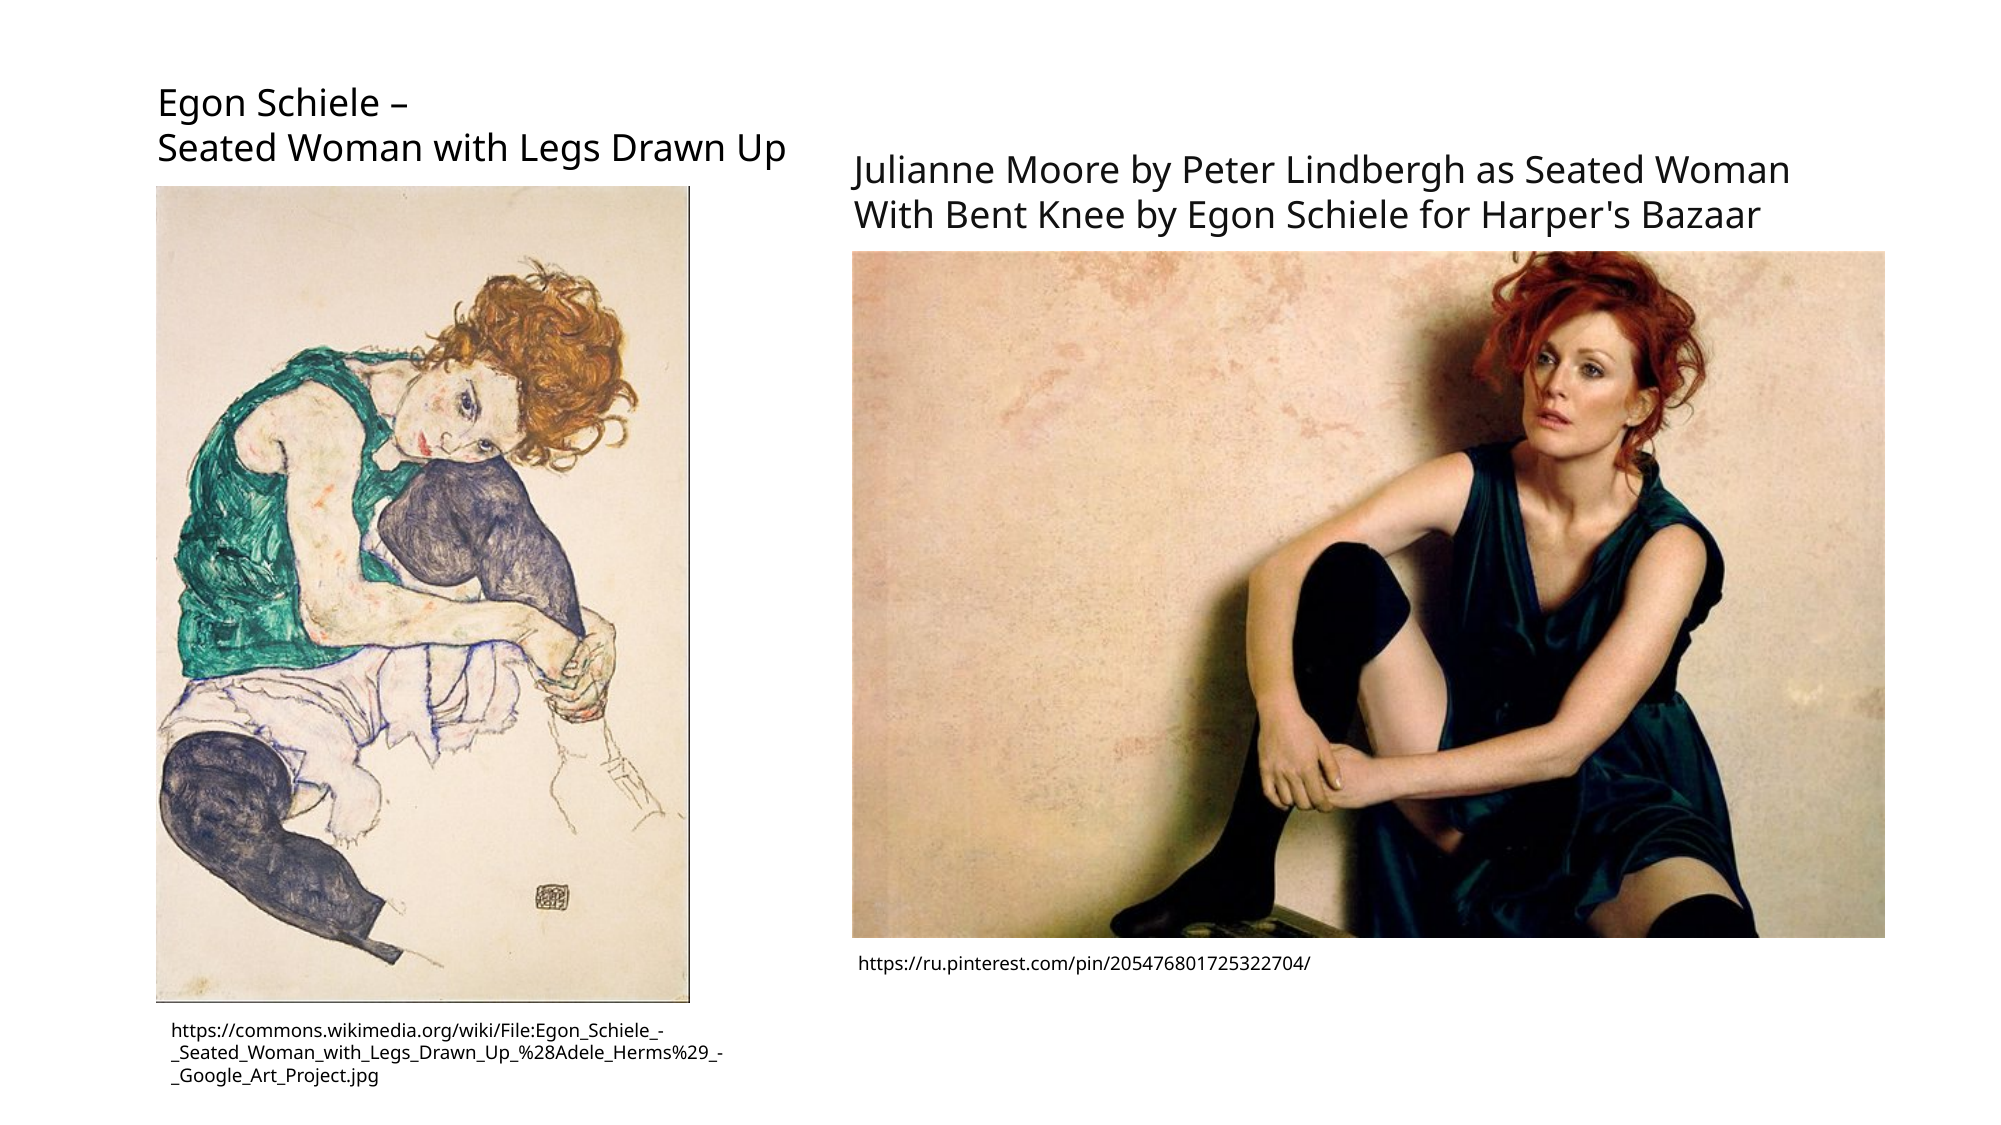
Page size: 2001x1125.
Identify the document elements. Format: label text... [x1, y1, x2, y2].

text_box Egon Schiele – Seated Woman with Legs Drawn Up [142, 72, 1143, 177]
picture [851, 251, 1885, 939]
text_box https://ru.pinterest.com/pin/205476801725322704/ [843, 944, 1844, 982]
text_box Julianne Moore by Peter Lindbergh as Seated Woman With Bent Knee by Egon Schiele for Harper's Bazaar [838, 138, 1840, 244]
text_box https://commons.wikimedia.org/wiki/File:Egon_Schiele_-_Seated_Woman_with_Legs_Drawn_Up_%28Adele_Herms%29_-_Google_Art_Project.jpg [156, 1011, 852, 1094]
picture [155, 185, 691, 1003]
